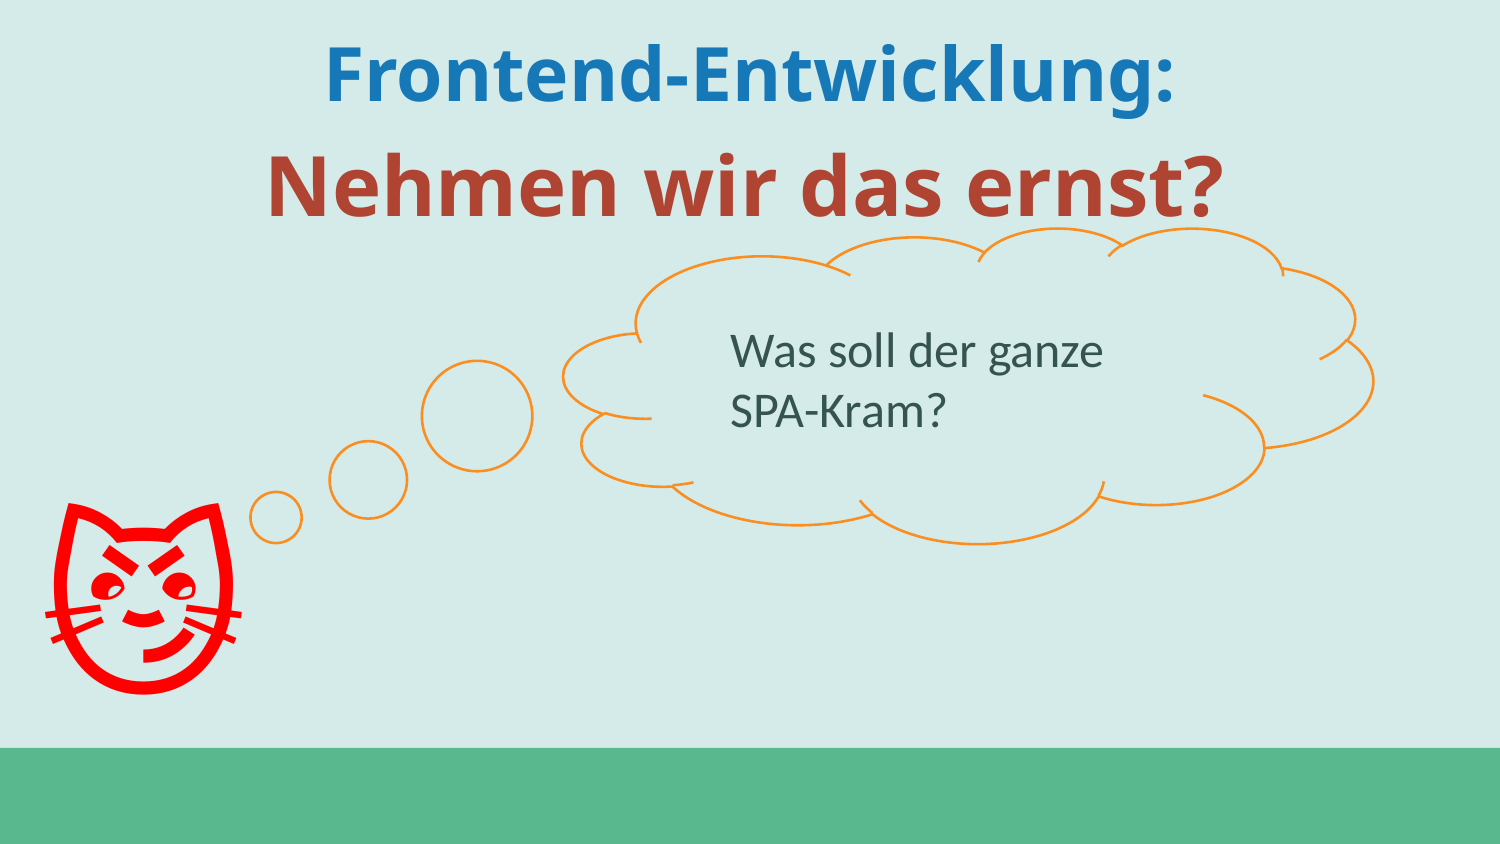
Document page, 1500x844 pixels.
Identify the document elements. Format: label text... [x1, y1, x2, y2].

text_box [561, 227, 1375, 546]
text_box [249, 490, 303, 545]
text_box [328, 440, 409, 520]
text_box Frontend-Entwicklung: [0, 19, 1500, 125]
text_box Was soll der ganze SPA-Kram? [715, 309, 1120, 445]
text_box Nehmen wir das ernst? [0, 125, 1490, 241]
text_box 😼 [25, 473, 264, 729]
text_box [420, 359, 534, 473]
